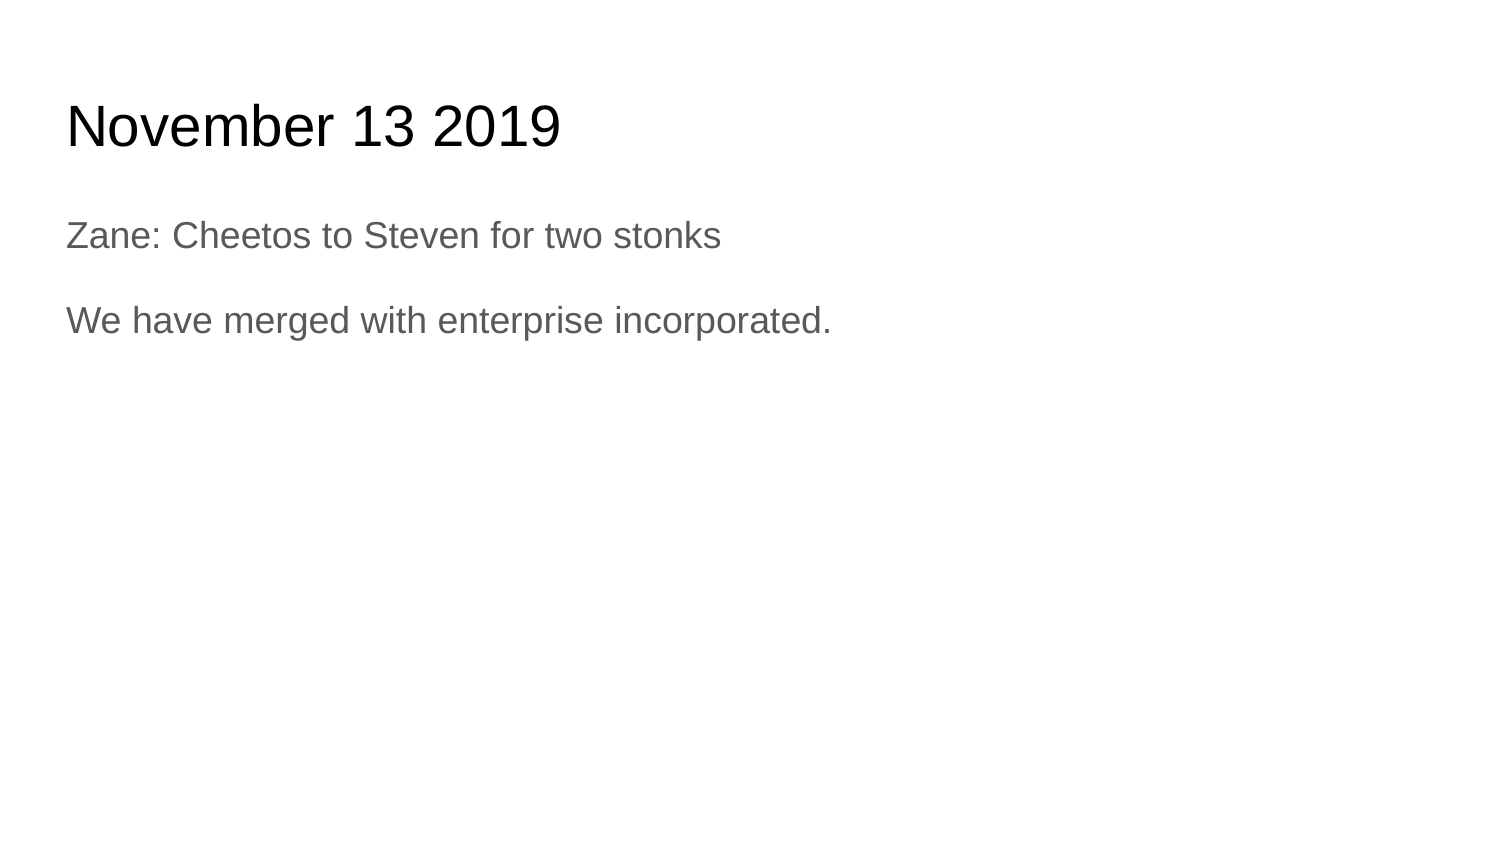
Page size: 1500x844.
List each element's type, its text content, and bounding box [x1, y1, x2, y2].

list Zane: Cheetos to Steven for two stonks We have merged with enterprise incorporated. [51, 189, 1449, 750]
title November 13 2019 [51, 72, 1449, 167]
